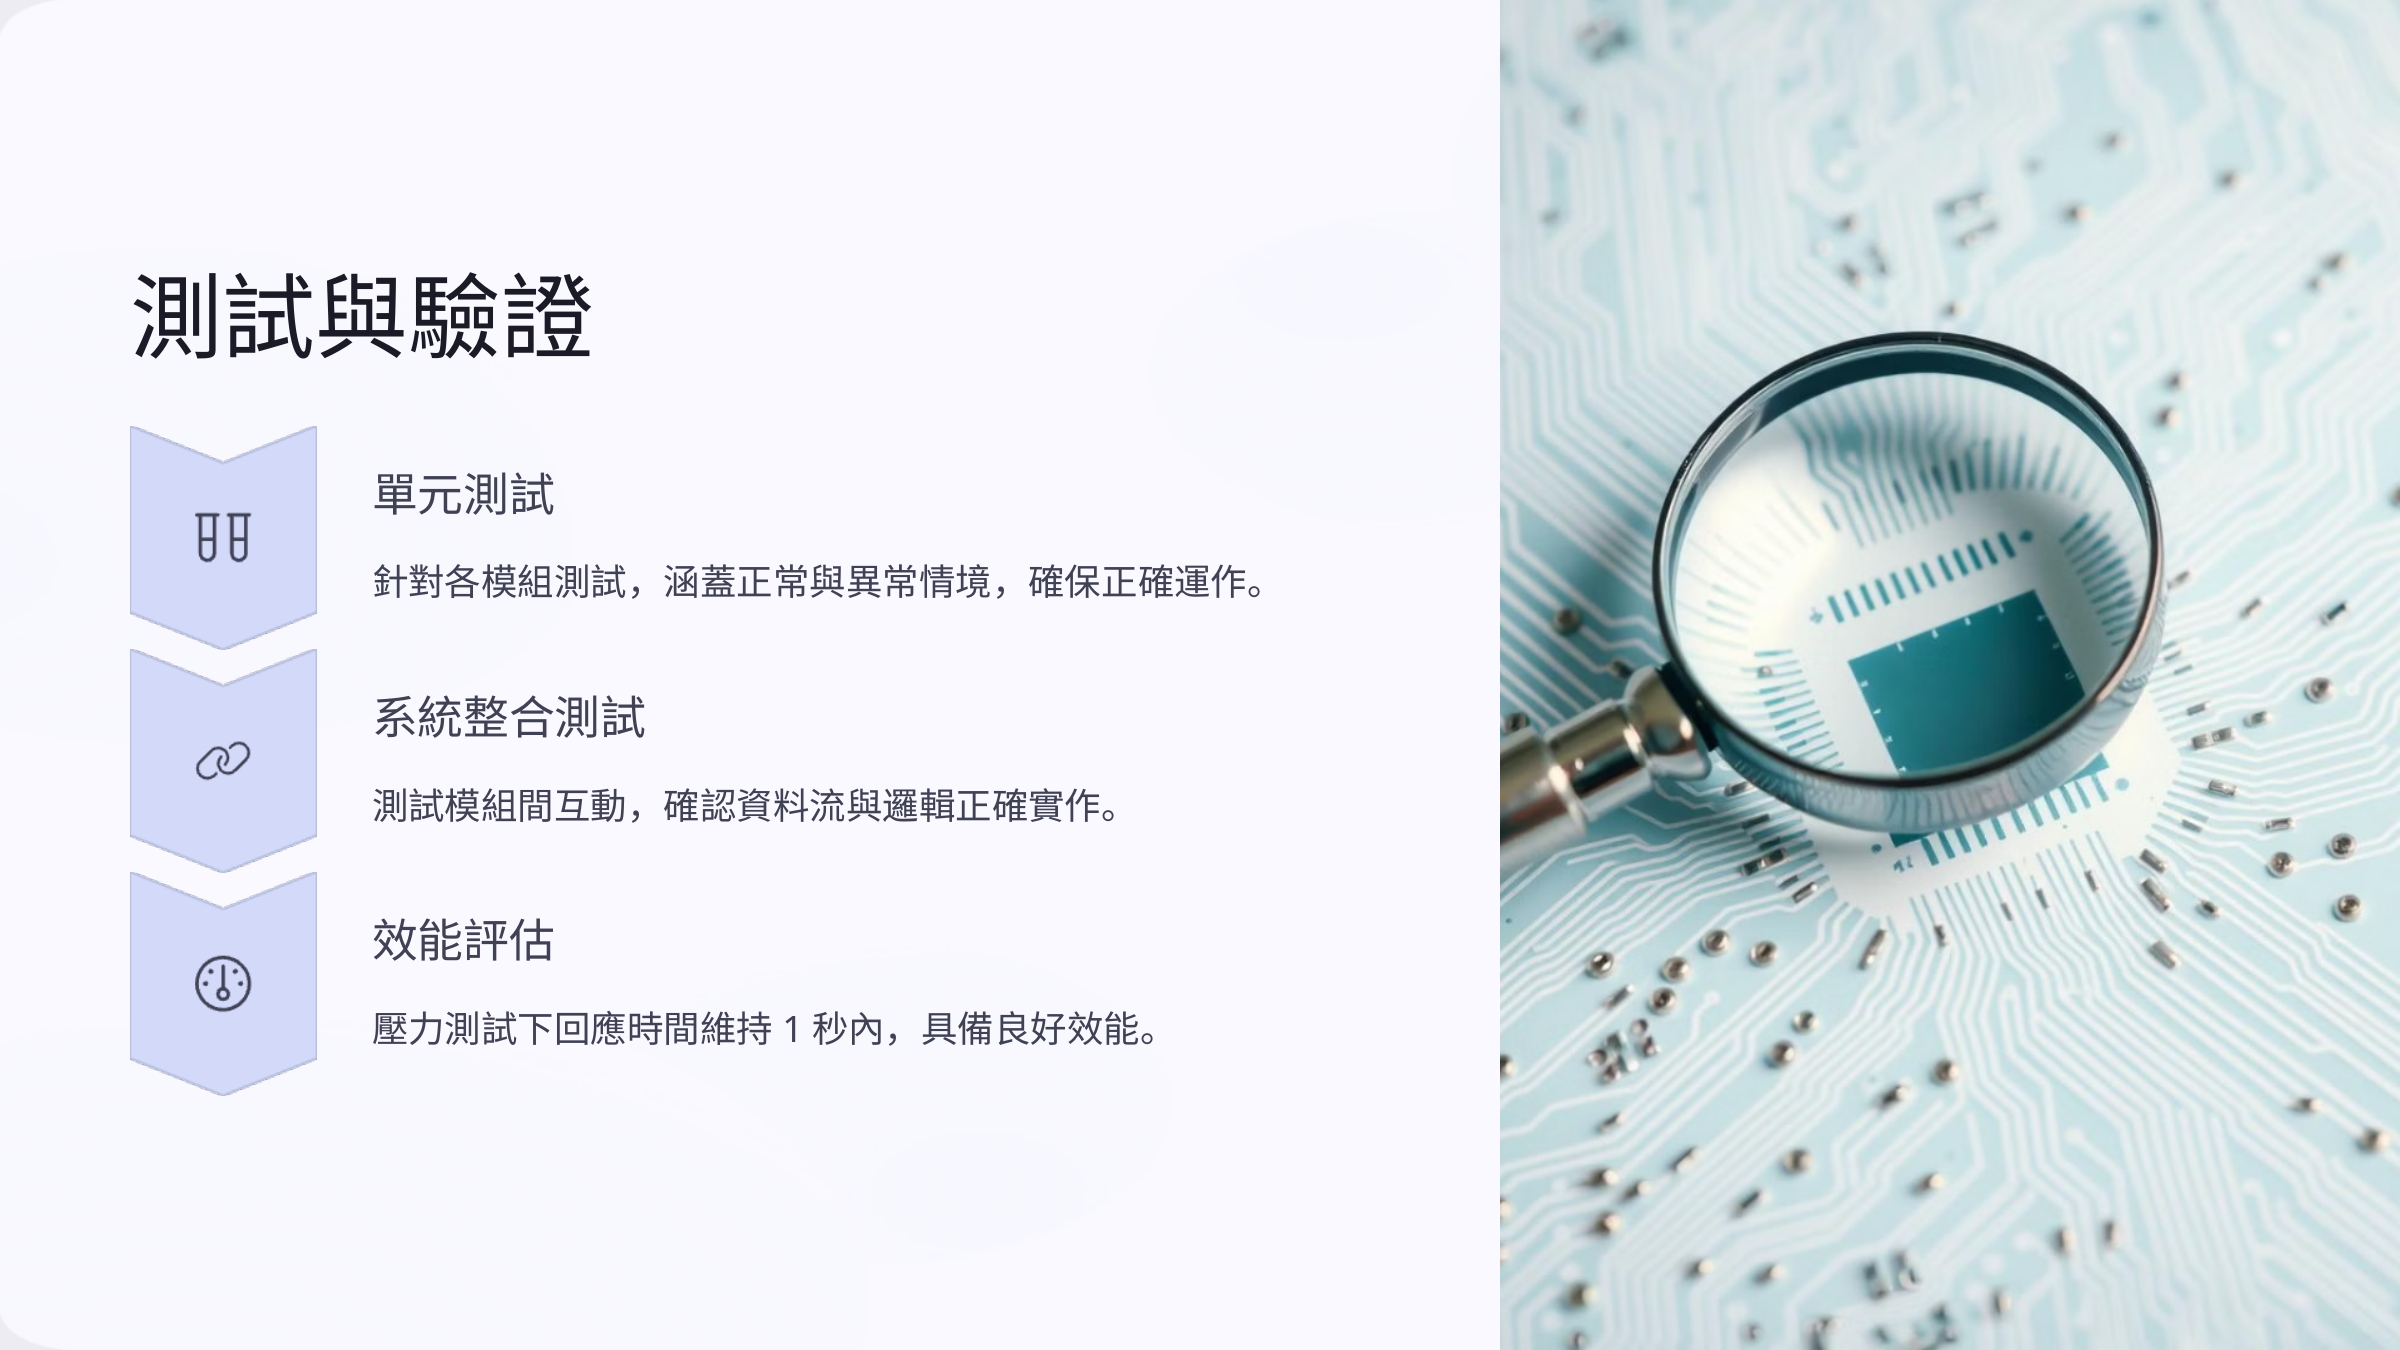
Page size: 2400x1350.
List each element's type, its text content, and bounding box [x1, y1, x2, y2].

picture [130, 426, 317, 1096]
text_box 系統整合測試 [371, 686, 838, 745]
text_box 測試與驗證 [130, 254, 1061, 371]
text_box 壓力測試下回應時間維持1秒內，具備良好效能。 [372, 990, 1370, 1050]
picture [1499, 0, 2400, 1350]
text_box 測試模組間互動，確認資料流與邏輯正確實作。 [372, 767, 1370, 827]
text_box 效能評估 [371, 909, 838, 968]
text_box 針對各模組測試，涵蓋正常與異常情境，確保正確運作。 [372, 543, 1370, 604]
text_box 單元測試 [371, 463, 838, 522]
